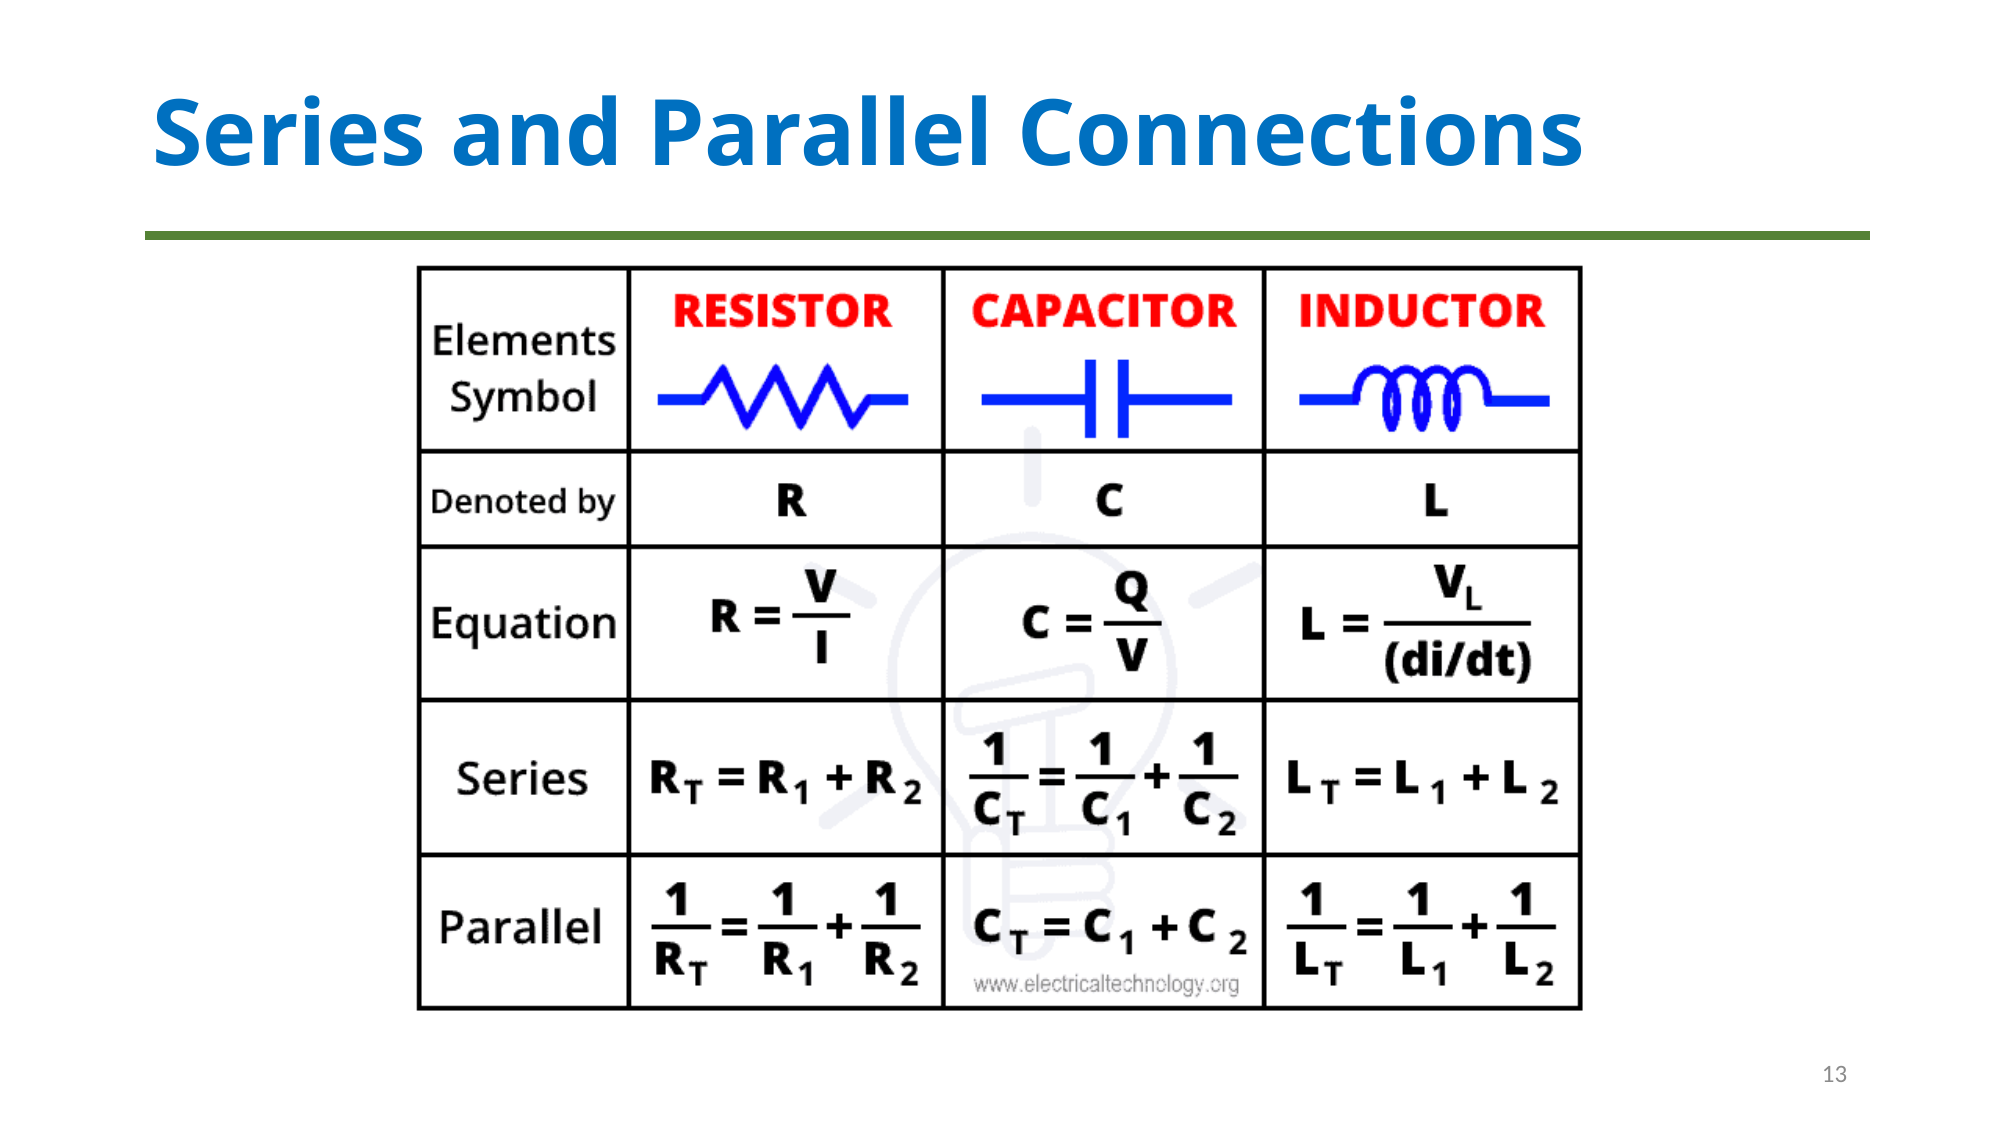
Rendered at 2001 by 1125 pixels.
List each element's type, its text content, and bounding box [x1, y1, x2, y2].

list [414, 263, 1586, 1014]
title Series and Parallel Connections [137, 59, 1863, 212]
slide_number 13 [1412, 1042, 1863, 1103]
